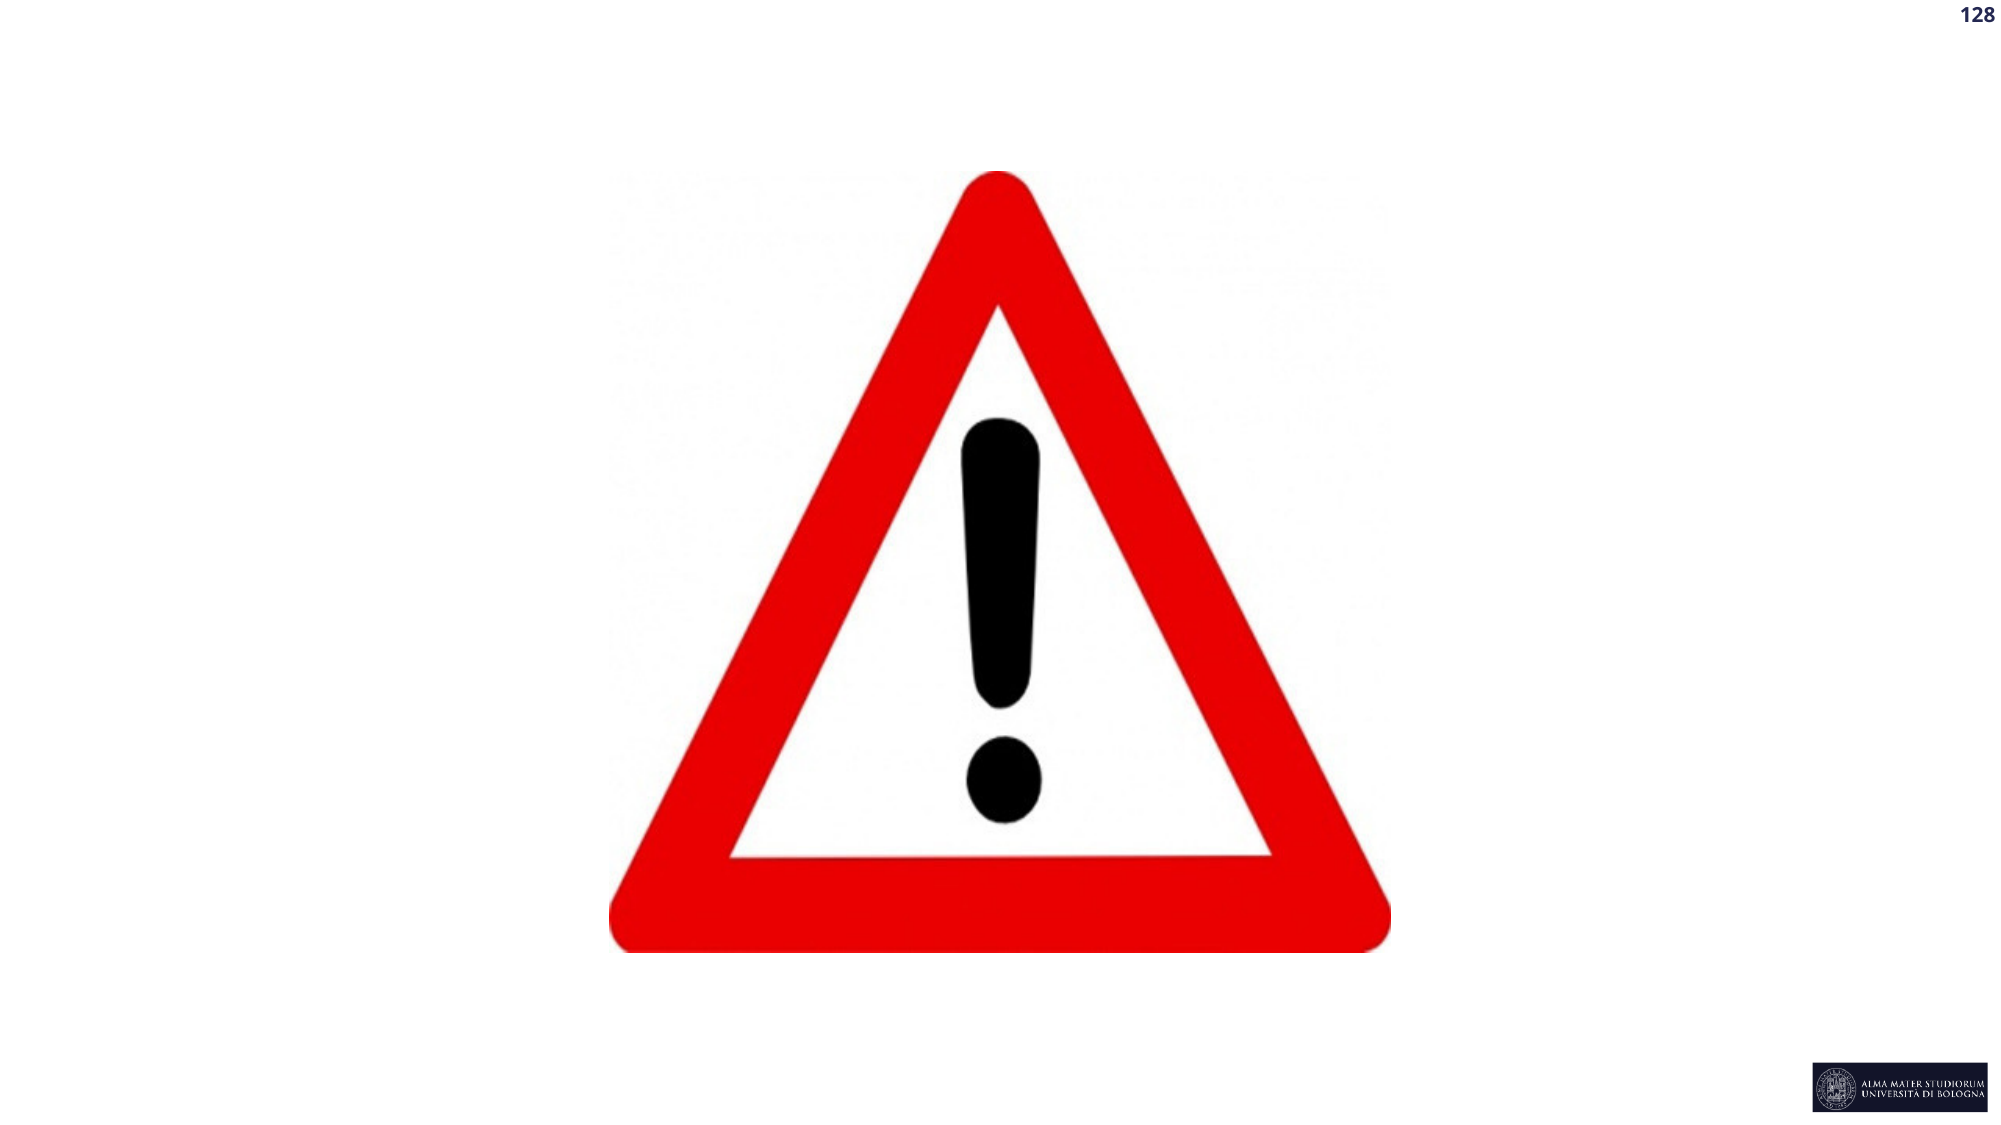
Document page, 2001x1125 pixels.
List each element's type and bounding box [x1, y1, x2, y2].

picture [609, 171, 1391, 954]
picture [1812, 1062, 1988, 1113]
